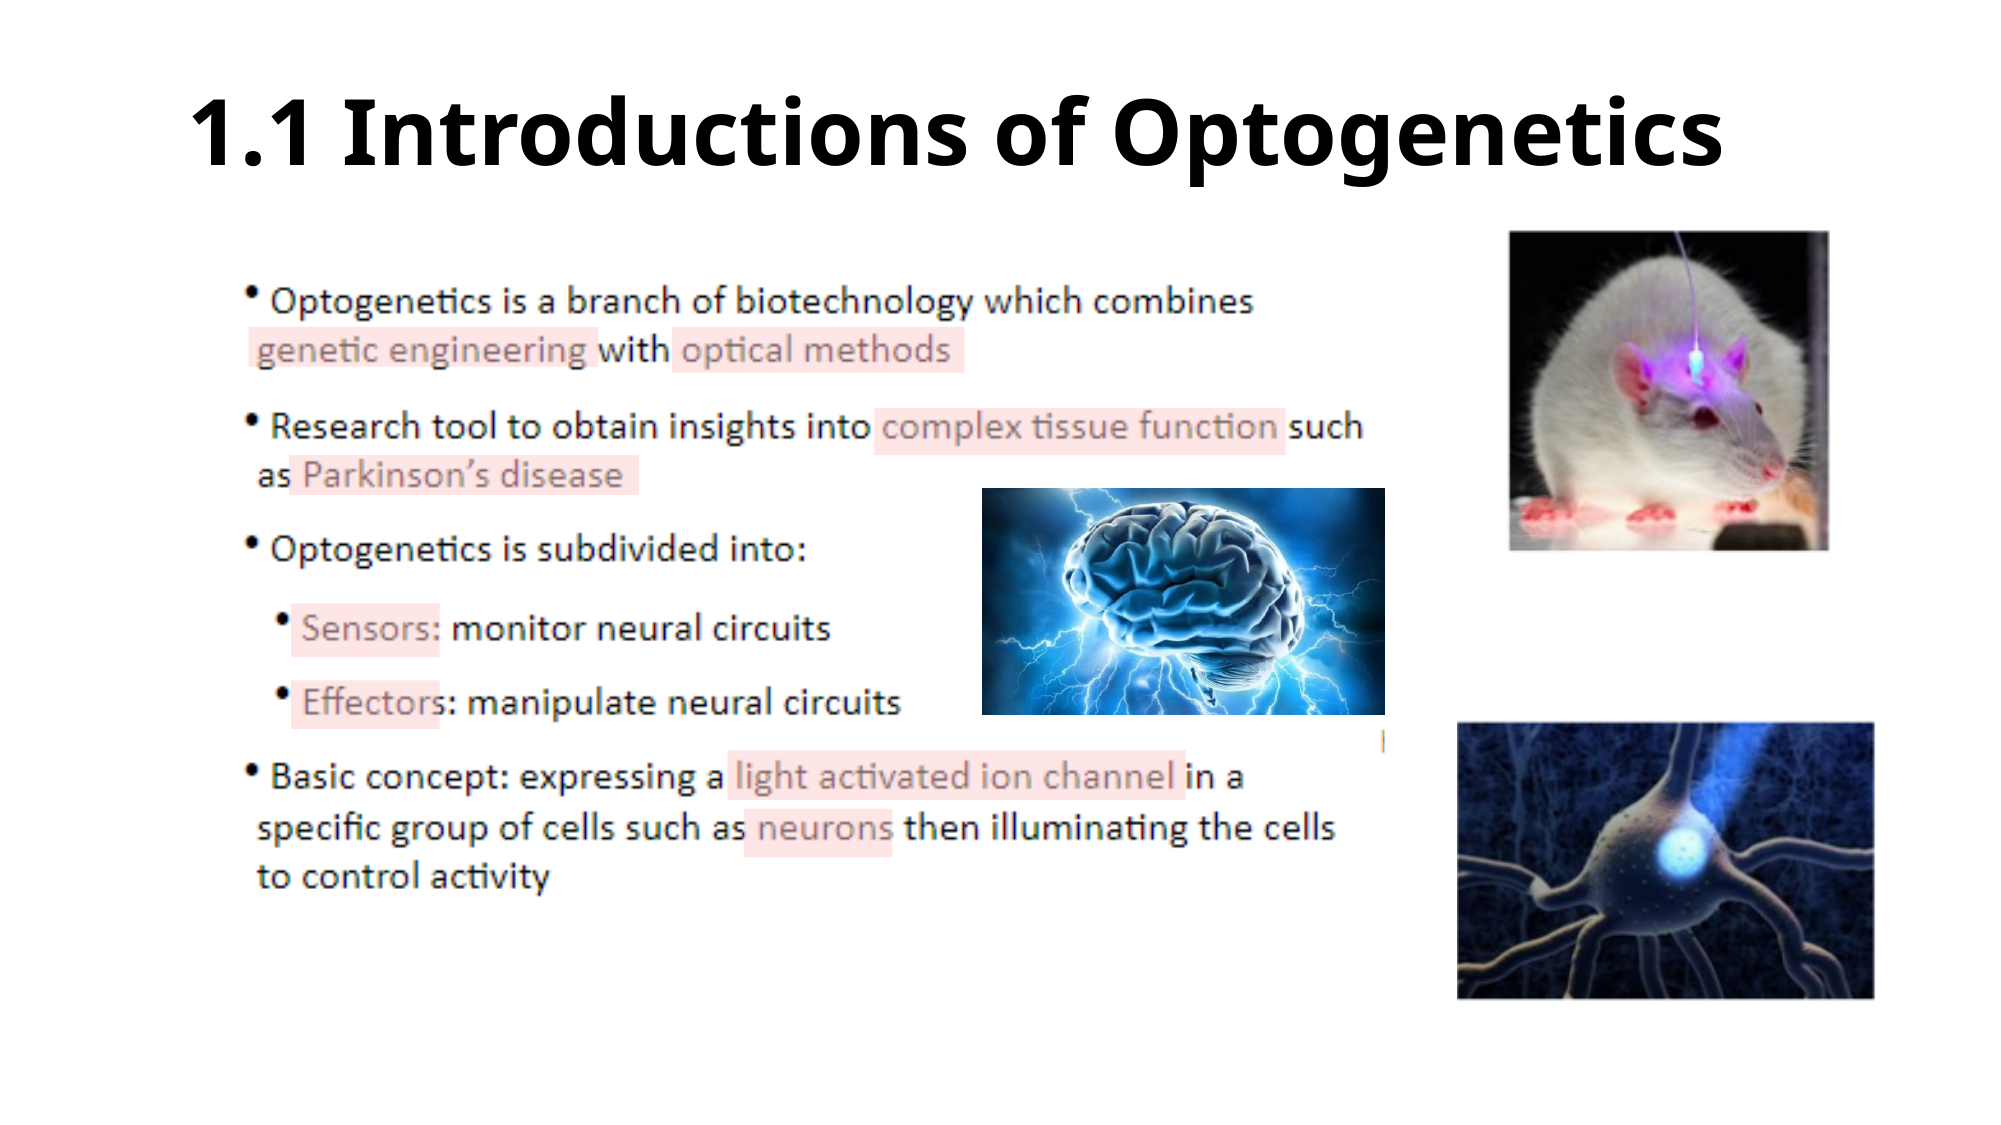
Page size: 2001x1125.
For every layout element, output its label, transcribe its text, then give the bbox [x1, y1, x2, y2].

picture [1497, 219, 1837, 555]
picture [148, 267, 1385, 935]
text_box 1.1 Introductions of Optogenetics [172, 27, 1898, 245]
picture [1457, 714, 1877, 1003]
